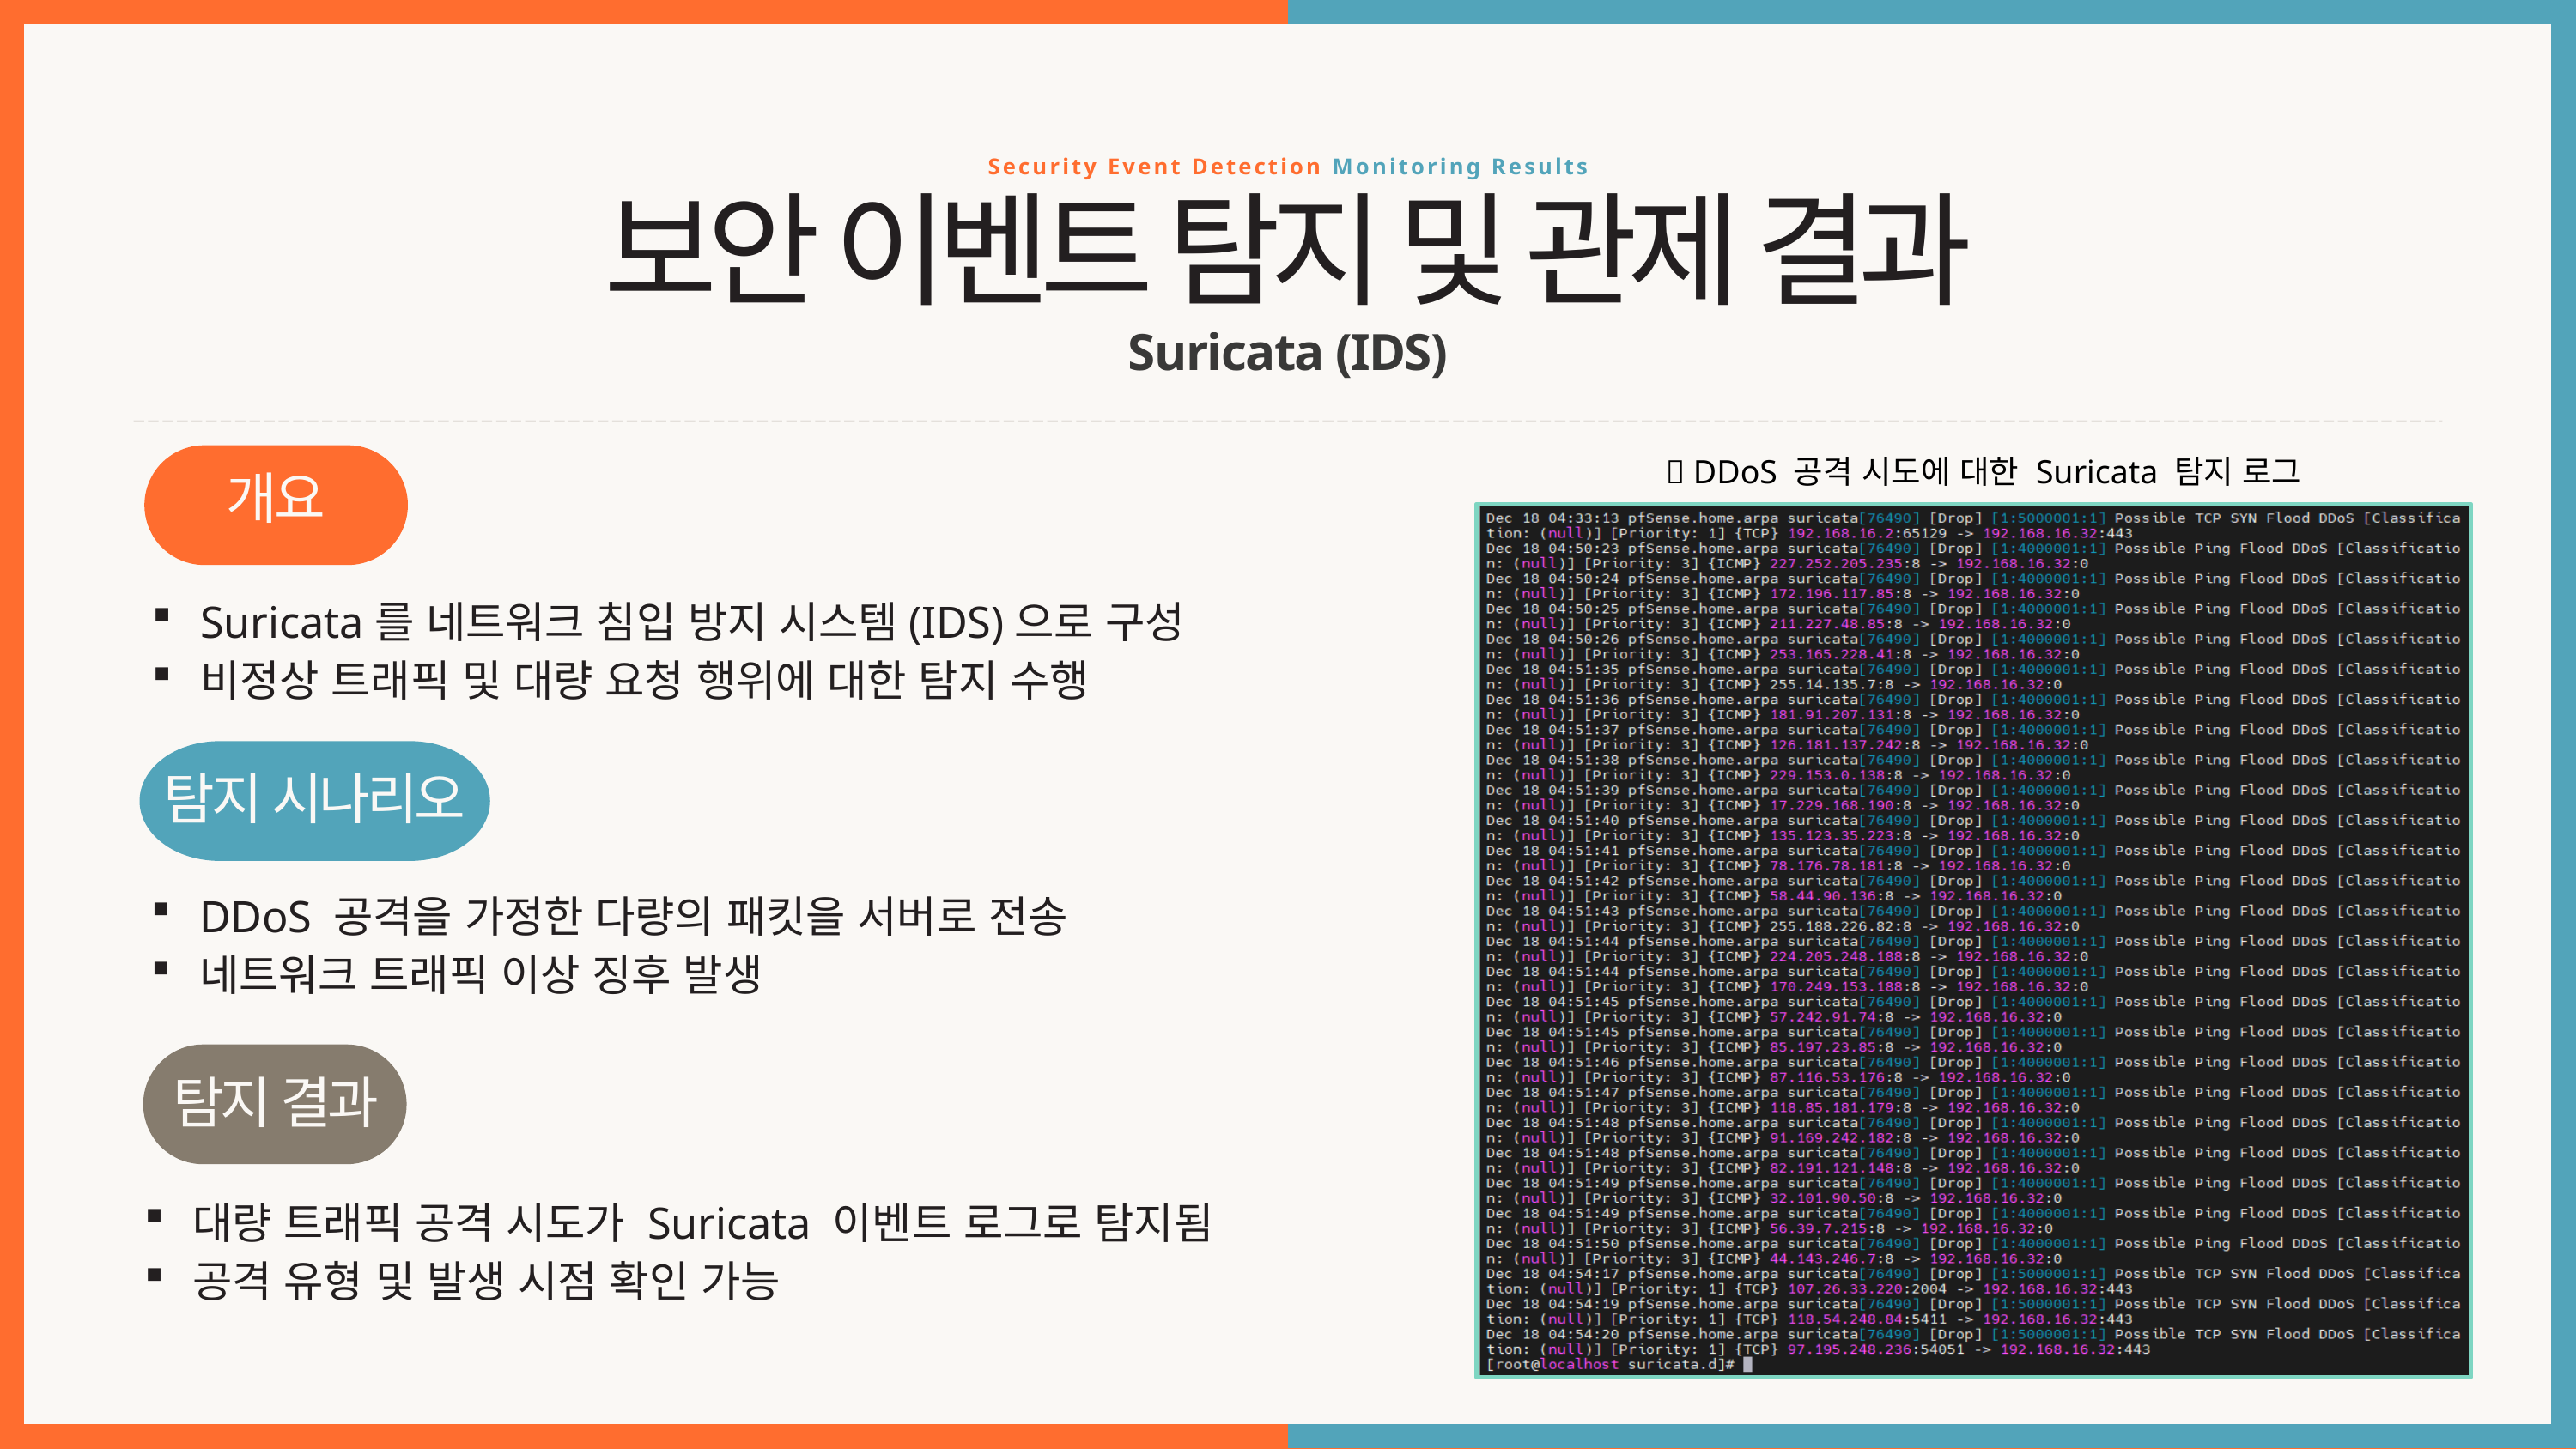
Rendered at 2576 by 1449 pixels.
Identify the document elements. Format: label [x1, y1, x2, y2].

text_box [143, 445, 409, 566]
text_box [1287, 0, 2576, 1449]
text_box [24, 24, 2552, 1425]
text_box [1369, 445, 2470, 1376]
text_box [139, 741, 490, 862]
text_box [143, 1044, 407, 1165]
